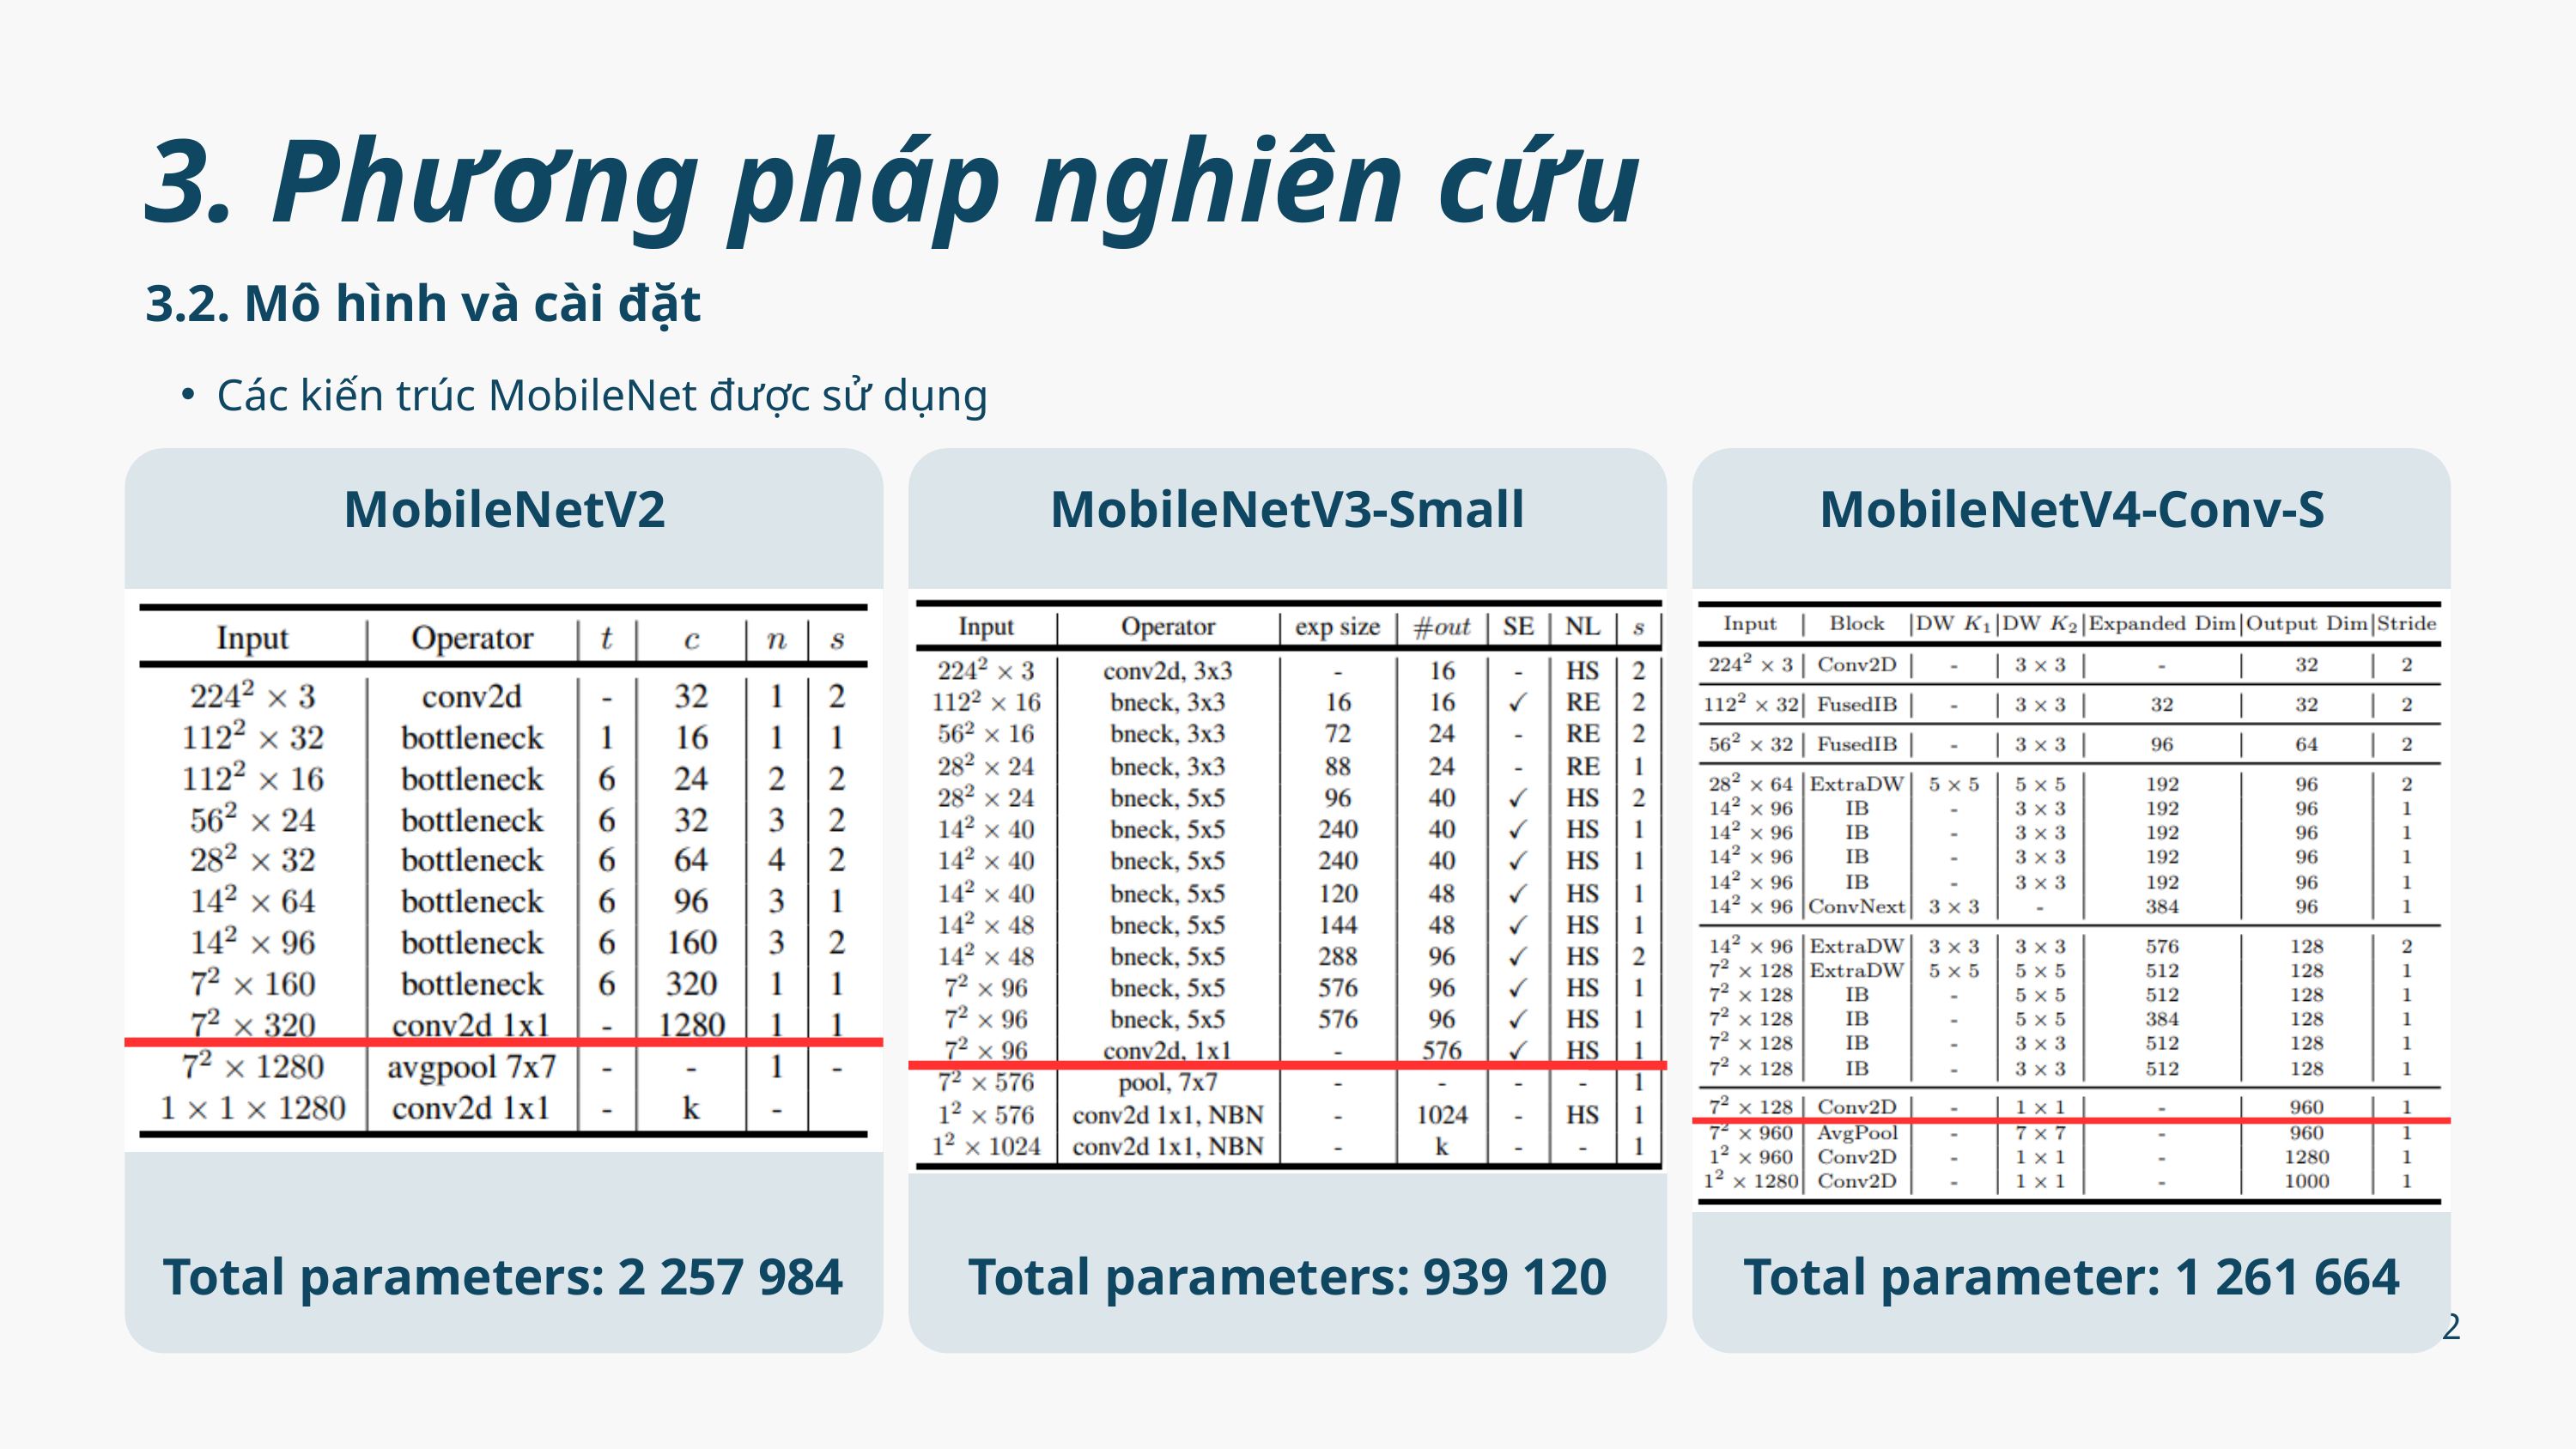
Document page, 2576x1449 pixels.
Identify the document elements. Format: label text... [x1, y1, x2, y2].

text_box 22 [2456, 1296, 2463, 1348]
text_box 3. Phương pháp nghiên cứu [144, 84, 2127, 246]
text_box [908, 447, 1668, 1354]
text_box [125, 447, 884, 1354]
text_box Các kiến trúc MobileNet được sử dụng [144, 346, 1122, 420]
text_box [1692, 447, 2451, 1354]
text_box 3.2. Mô hình và cài đặt [145, 261, 1183, 331]
